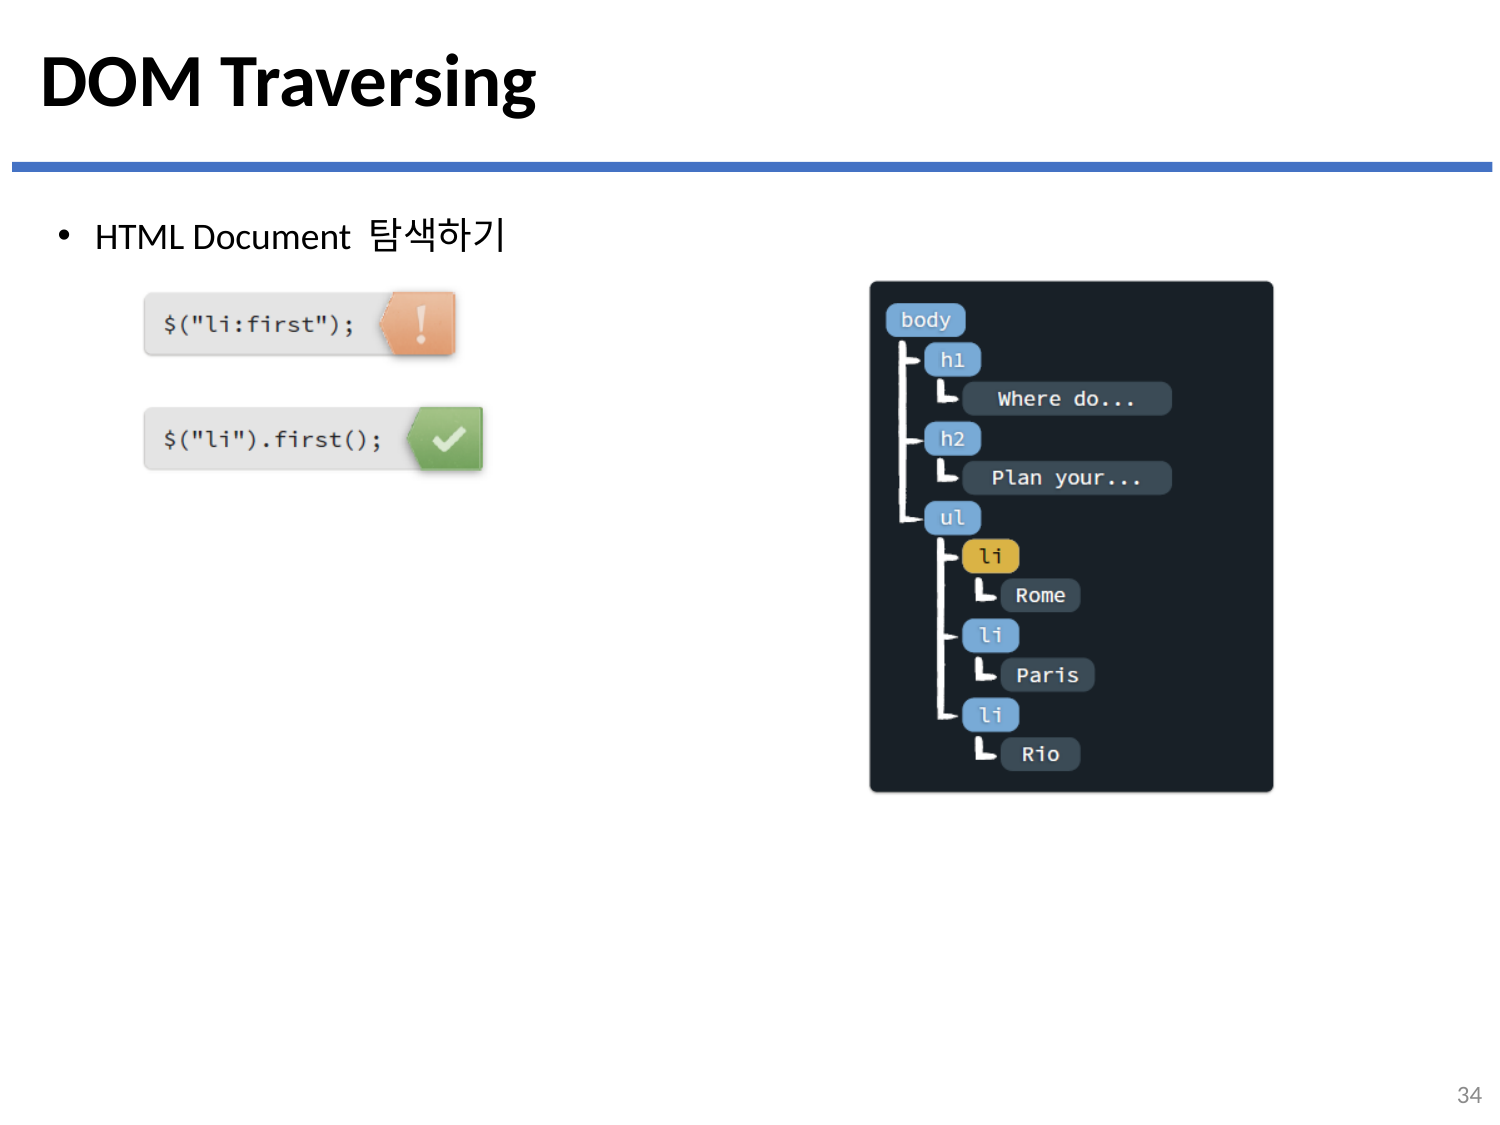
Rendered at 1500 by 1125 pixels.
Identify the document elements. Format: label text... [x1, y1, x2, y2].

title DOM Traversing [25, 32, 1475, 132]
list HTML Document 탐색하기 [42, 204, 1453, 1104]
picture [119, 267, 1286, 815]
slide_number 34 [1159, 1063, 1498, 1124]
